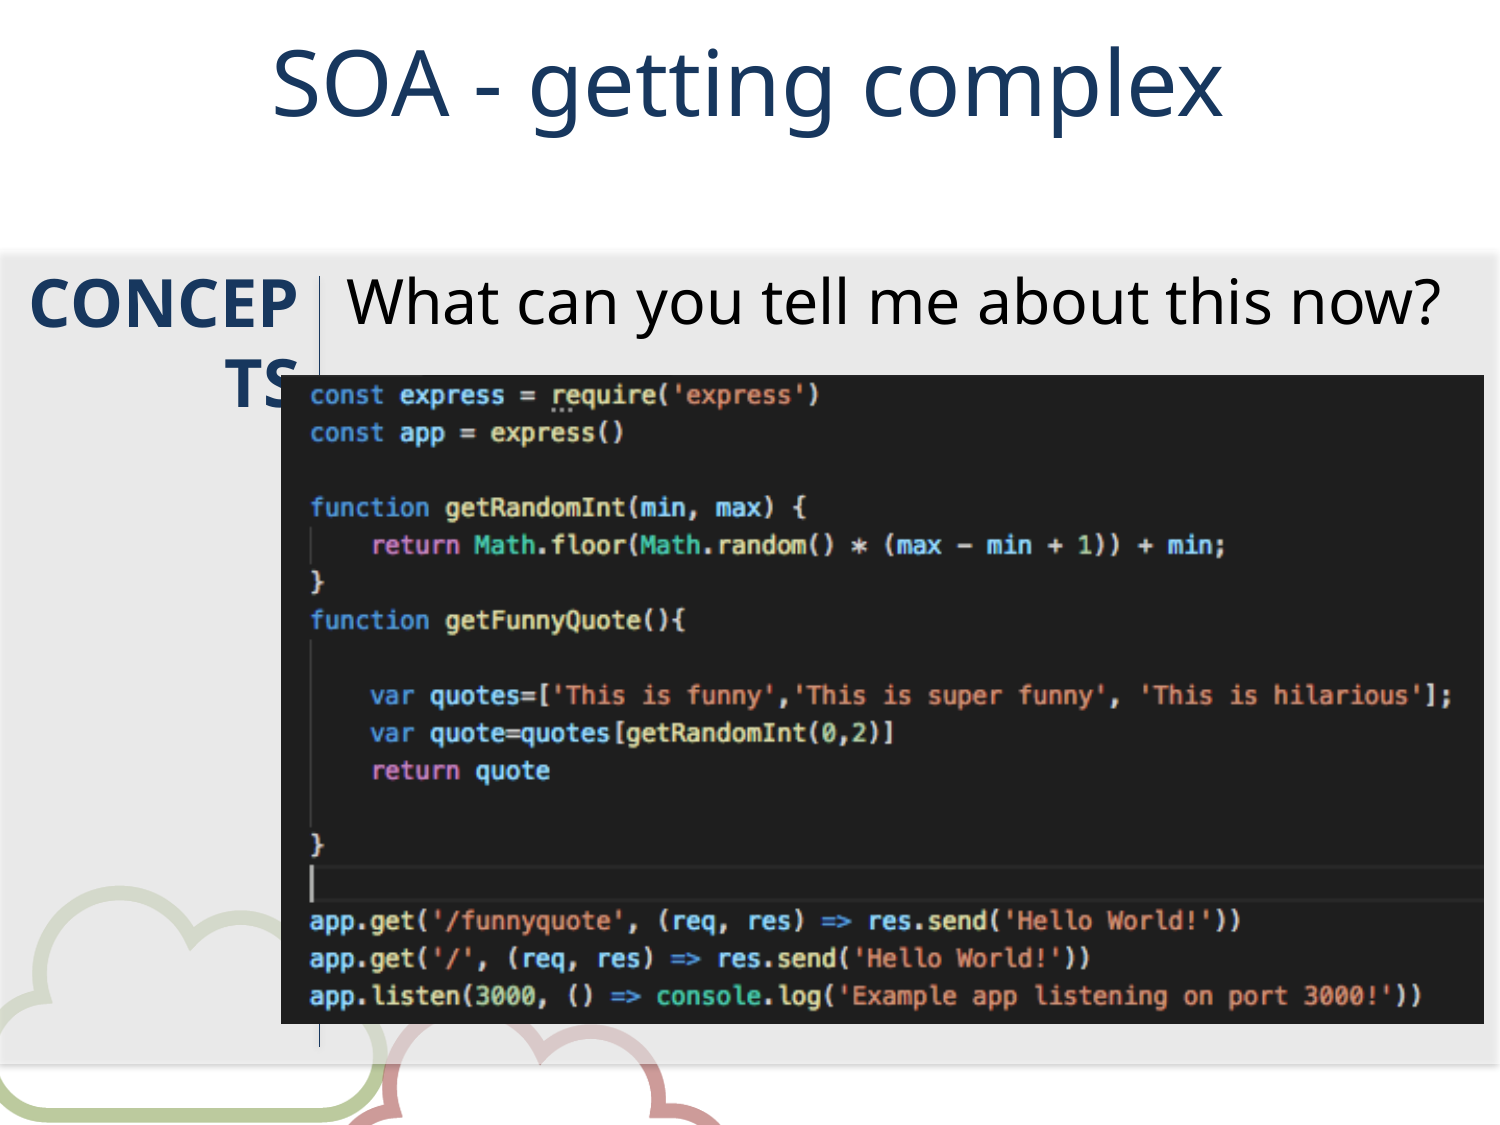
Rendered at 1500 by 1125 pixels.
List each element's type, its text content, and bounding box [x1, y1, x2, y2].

picture [281, 375, 1485, 1024]
text_box What can you tell me about this now? [331, 254, 1500, 423]
text_box [0, 249, 1500, 1065]
text_box CONCEPTS [2, 253, 315, 429]
title SOA - getting complex [0, 0, 1499, 174]
